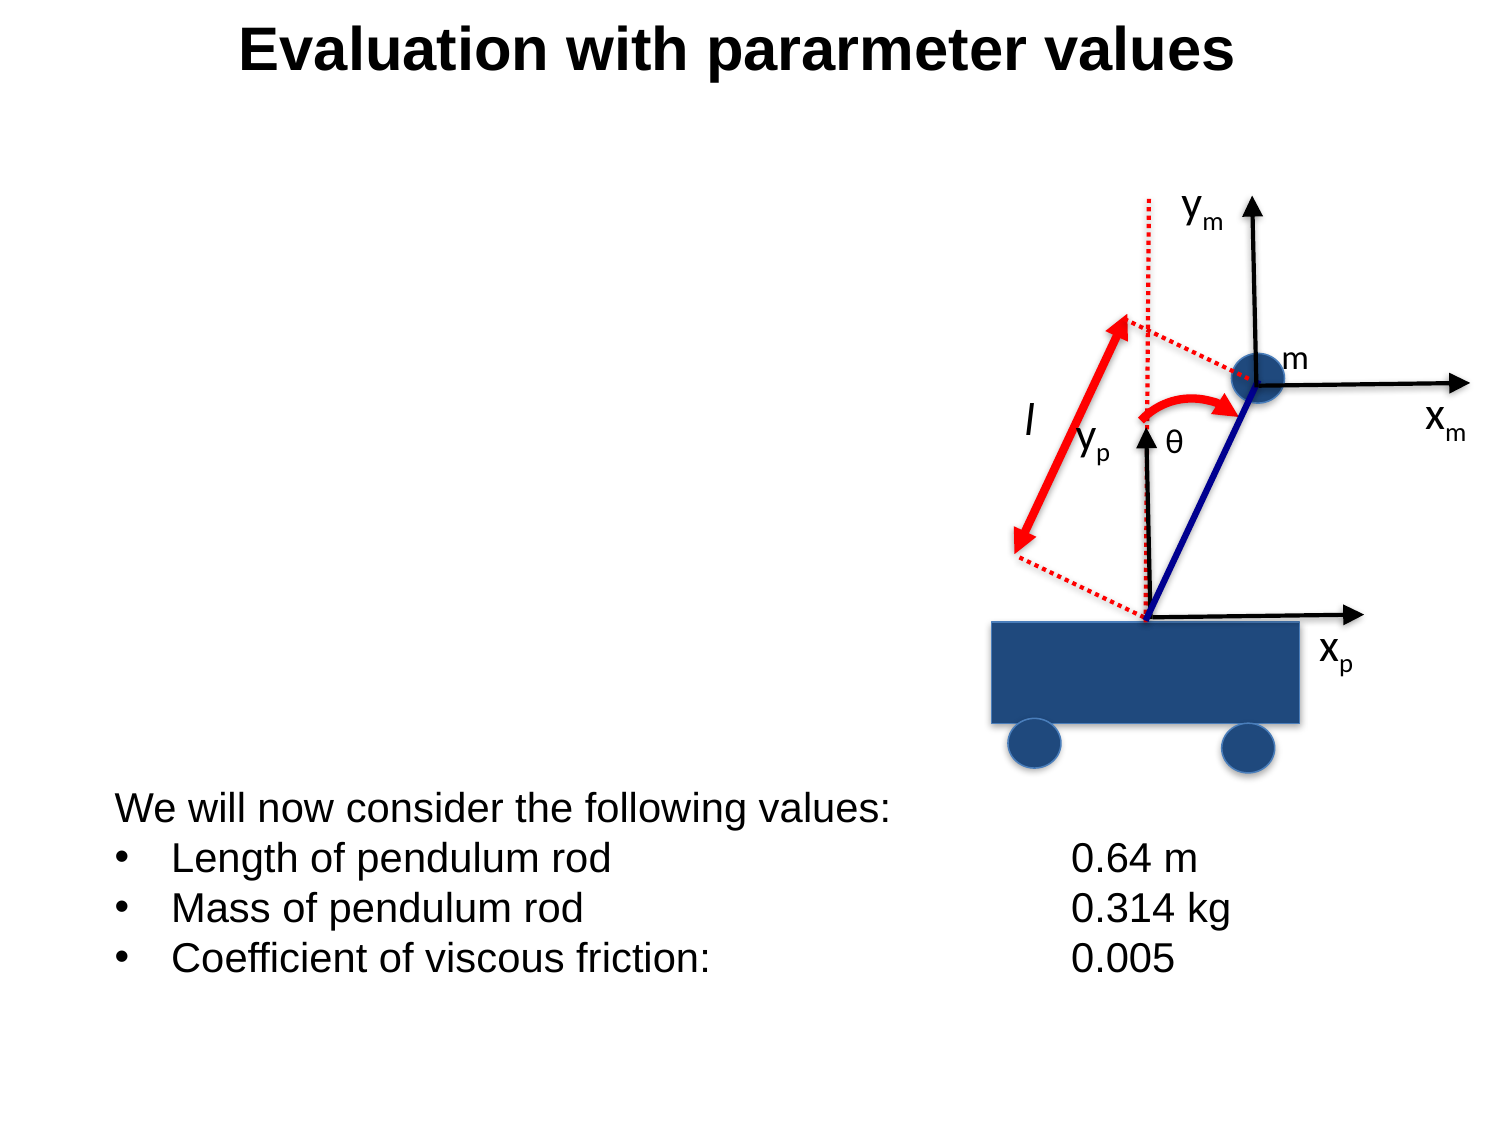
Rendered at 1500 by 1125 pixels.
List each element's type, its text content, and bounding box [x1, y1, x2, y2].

text_box We will now consider the following values: Length of pendulum rod 0.64 m Mass of pendulum rod 0.314 kg Coefficient of viscous friction: 0.005 [99, 773, 1462, 989]
text_box Evaluation with pararmeter values [123, 0, 1370, 92]
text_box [991, 164, 1500, 774]
